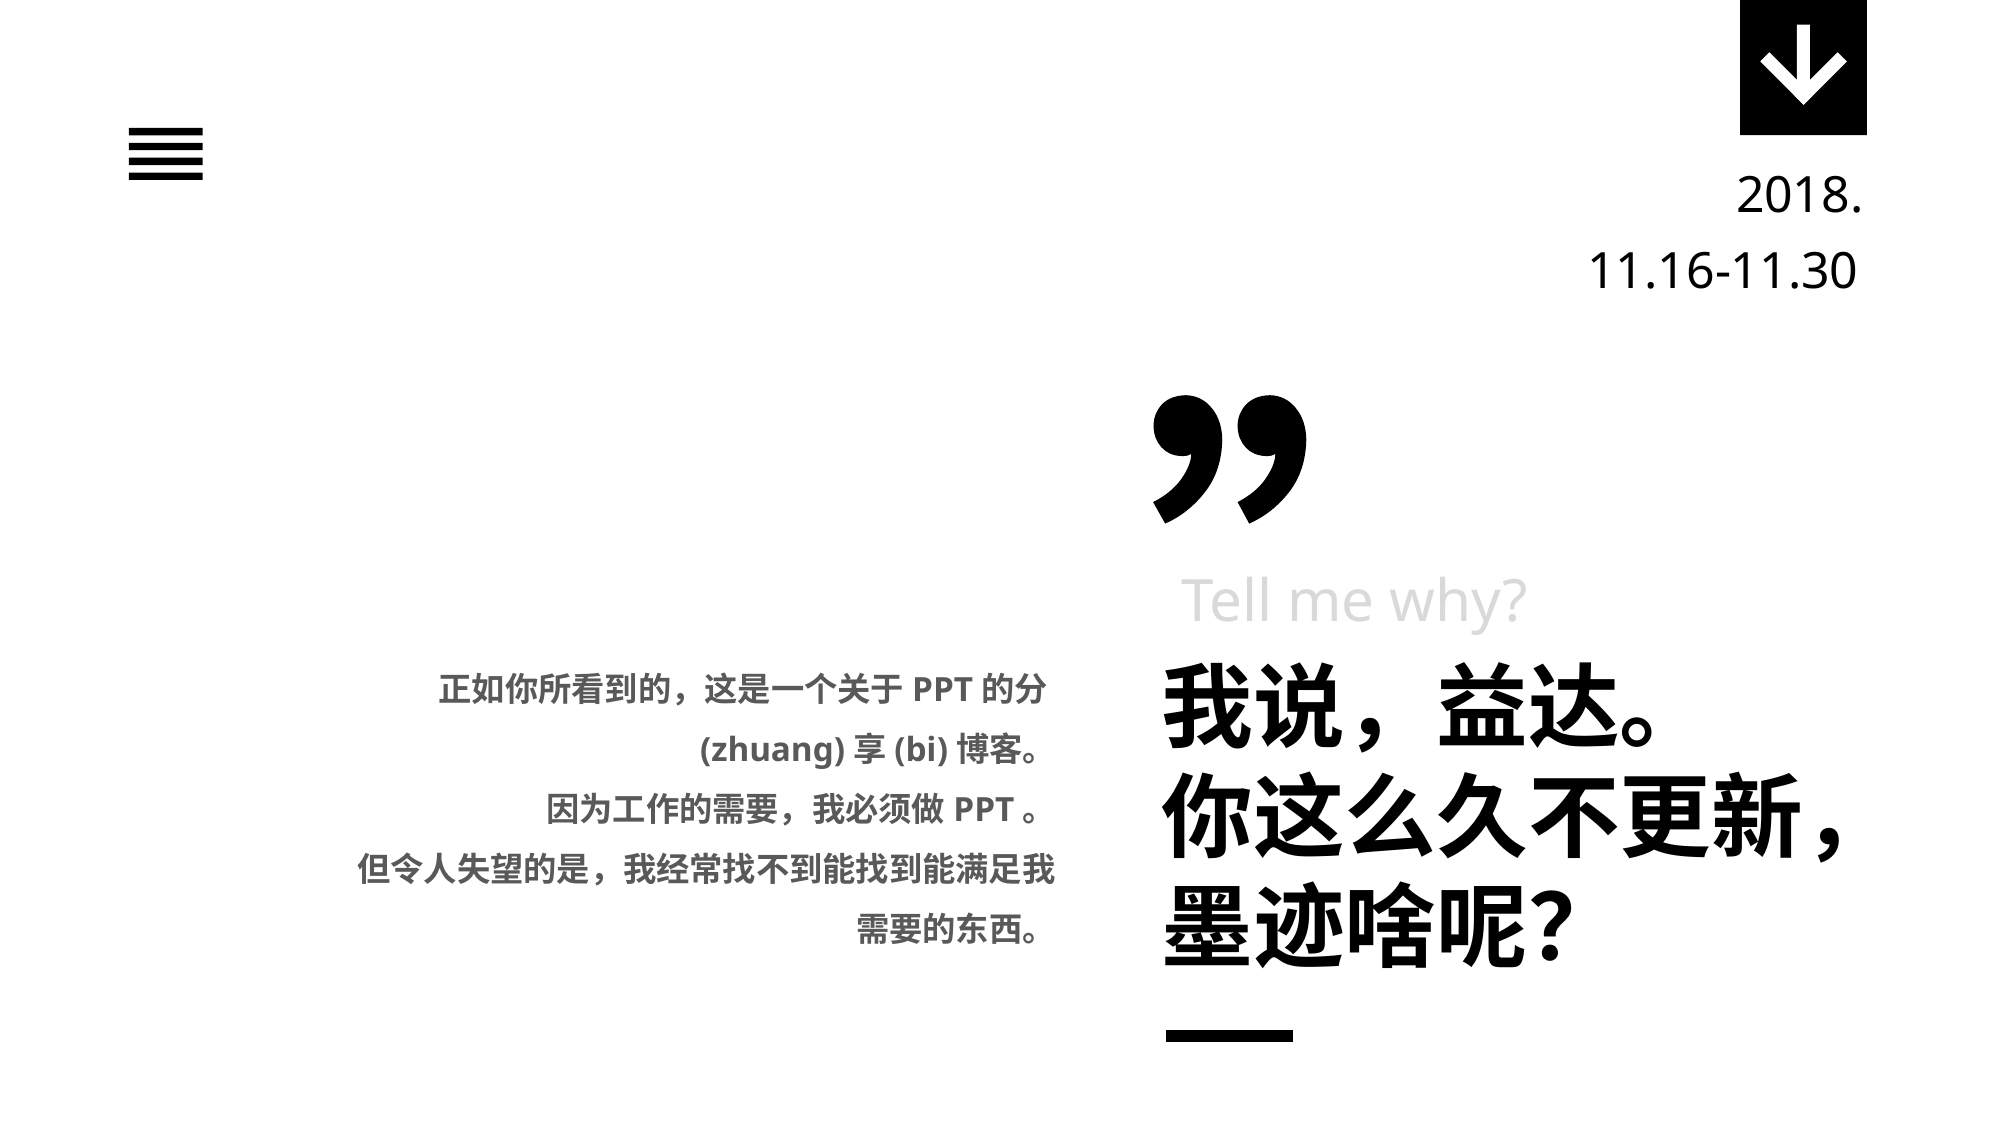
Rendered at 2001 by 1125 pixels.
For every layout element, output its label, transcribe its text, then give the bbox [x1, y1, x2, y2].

text_box 我说，益达。 你这么久不更新， 墨迹啥呢？ [1146, 641, 1939, 986]
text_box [1772, 24, 1835, 99]
text_box [1151, 394, 1224, 525]
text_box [128, 127, 203, 180]
text_box [1236, 394, 1308, 525]
text_box 11.16-11.30 [1572, 231, 1874, 306]
text_box Tell me why? [1166, 555, 1543, 641]
text_box [1739, 0, 1868, 136]
text_box 正如你所看到的，这是一个关于PPT的分(zhuang)享(bi)博客。 因为工作的需要，我必须做PPT。 但令人失望的是，我经常找不到能找到能满足我需要的东西。 [335, 641, 1071, 956]
text_box 2018. [1721, 155, 1879, 231]
